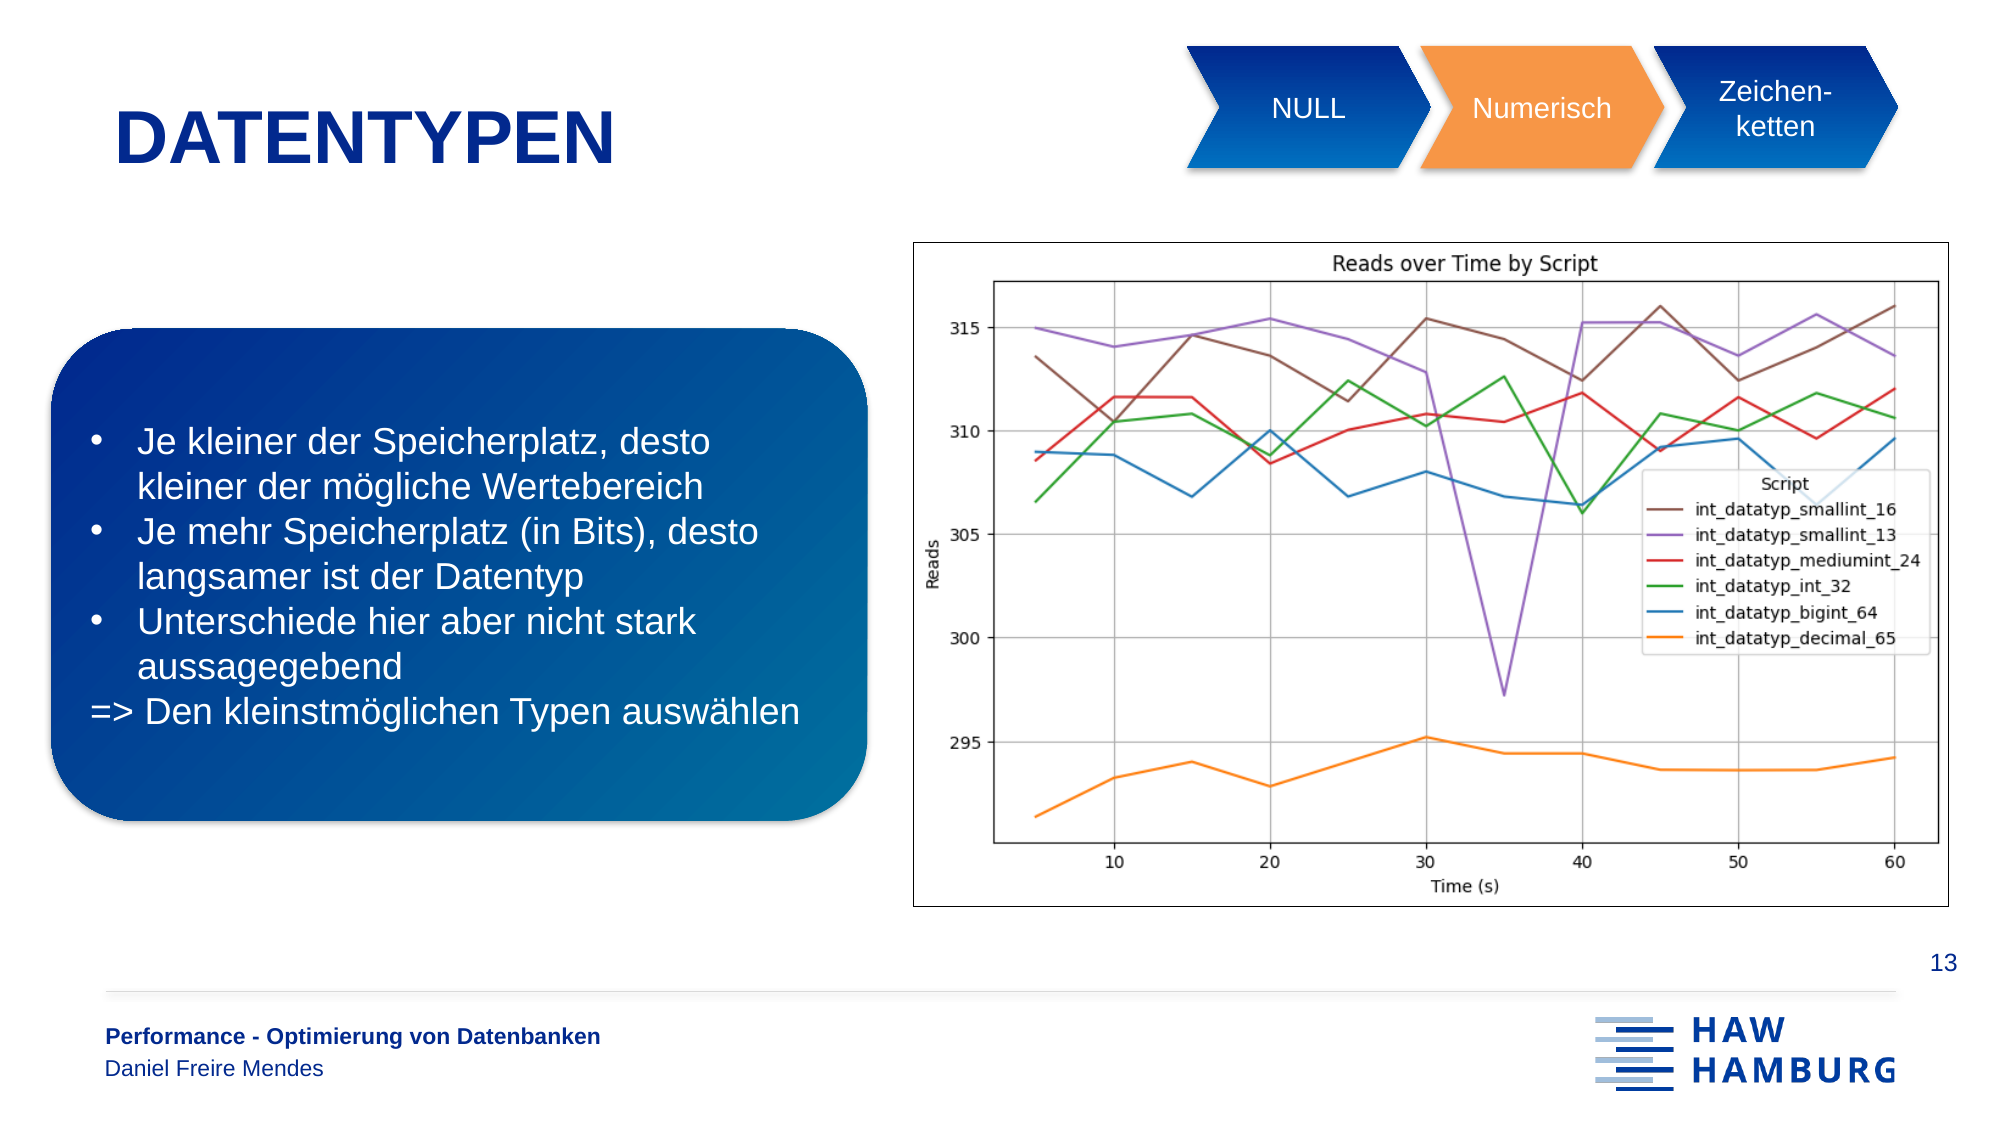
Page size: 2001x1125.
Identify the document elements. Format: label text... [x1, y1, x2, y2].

text_box NULL [1186, 45, 1432, 170]
title Datentypen [99, 60, 1899, 218]
text_box Je kleiner der Speicherplatz, desto kleiner der mögliche Wertebereich Je mehr Speicherplatz (in Bits), desto langsamer ist der Datentyp Unterschiede hier aber nicht stark aussagegebend => Den kleinstmöglichen Typen auswählen [50, 328, 868, 822]
text_box Zeichen- ketten [1653, 45, 1899, 170]
picture [913, 242, 1949, 908]
text_box Numerisch [1419, 45, 1666, 170]
slide_number 13 [1506, 931, 1973, 992]
